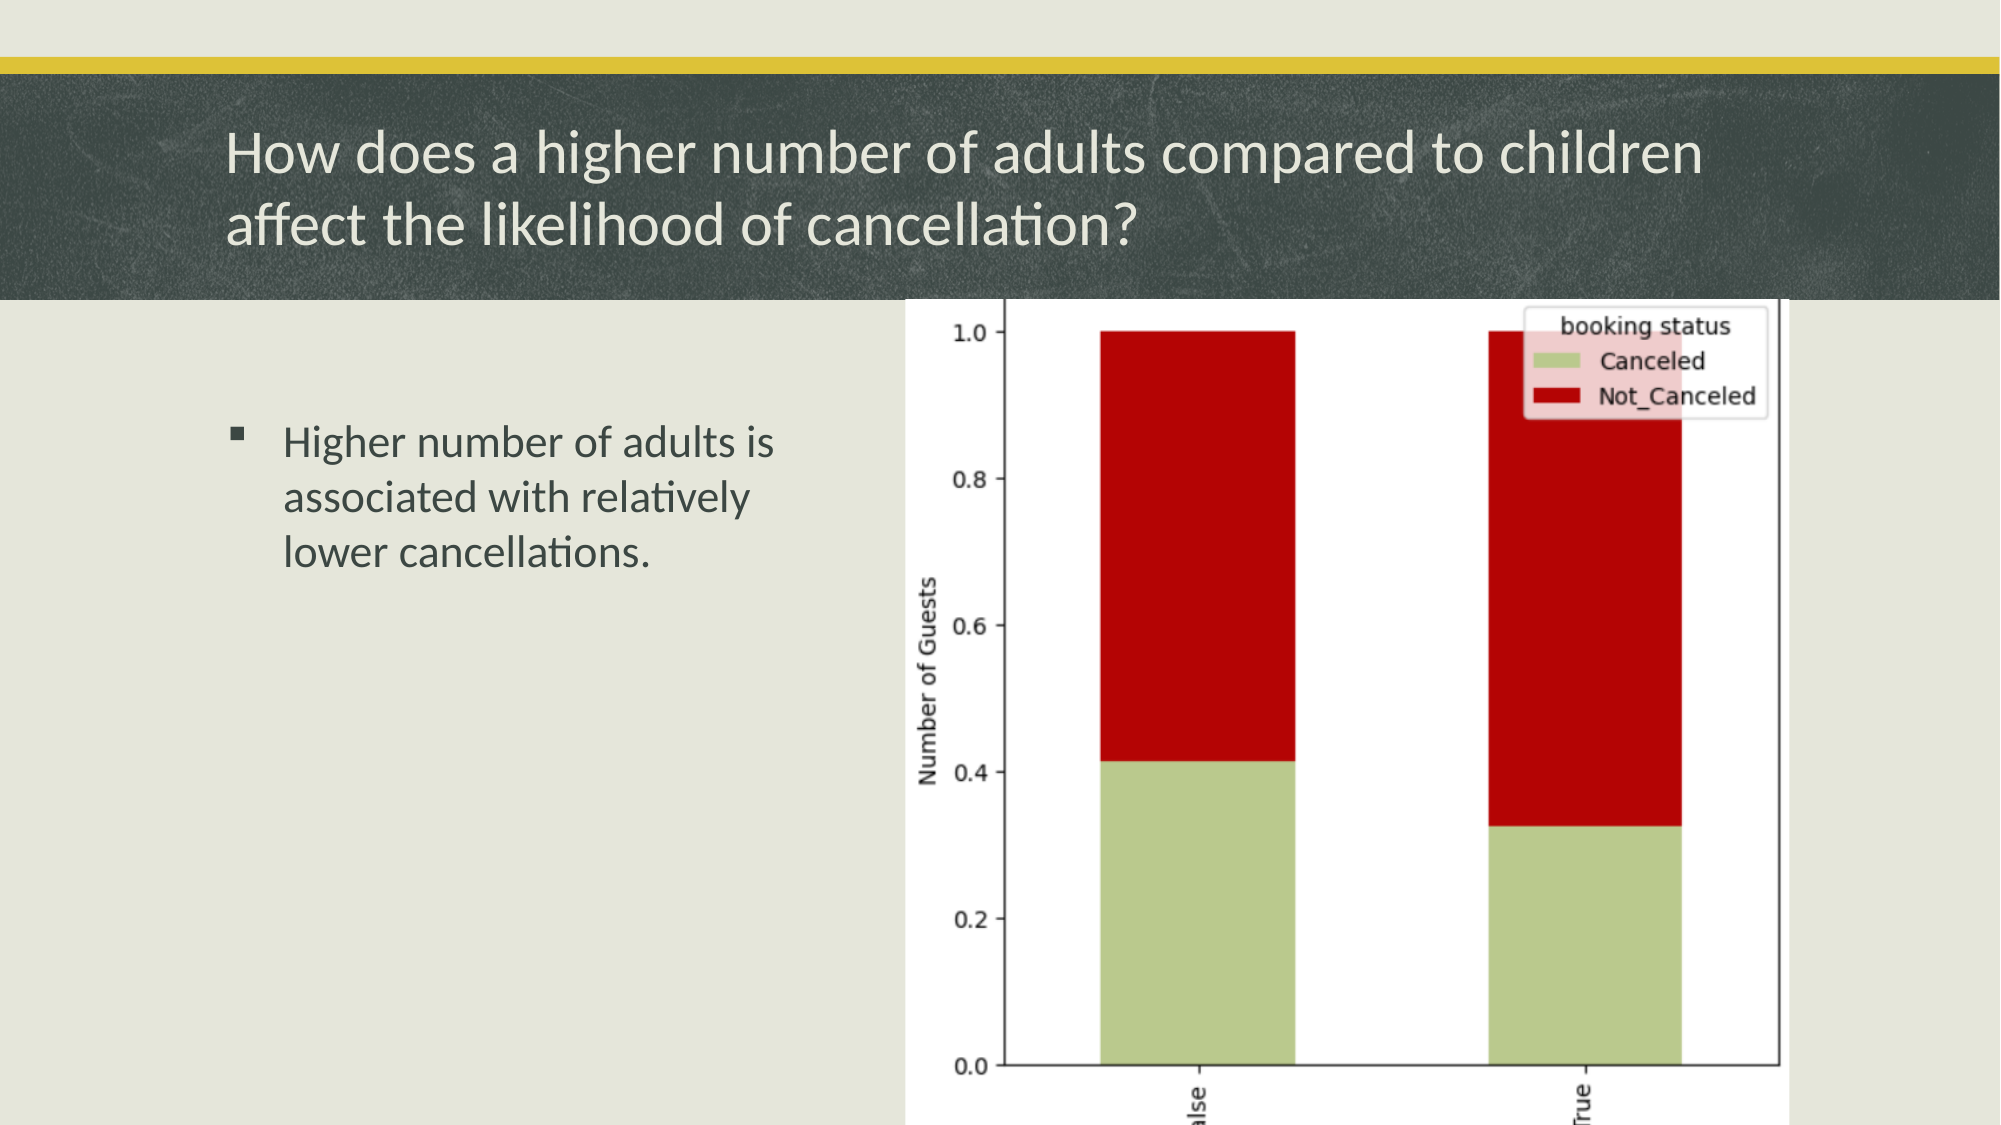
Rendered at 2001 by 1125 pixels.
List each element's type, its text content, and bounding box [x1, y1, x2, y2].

list Higher number of adults is associated with relatively lower cancellations. [211, 404, 841, 1014]
title How does a higher number of adults compared to children affect the likelihood of cancellation? [210, 76, 1790, 300]
picture [0, 74, 2000, 1125]
